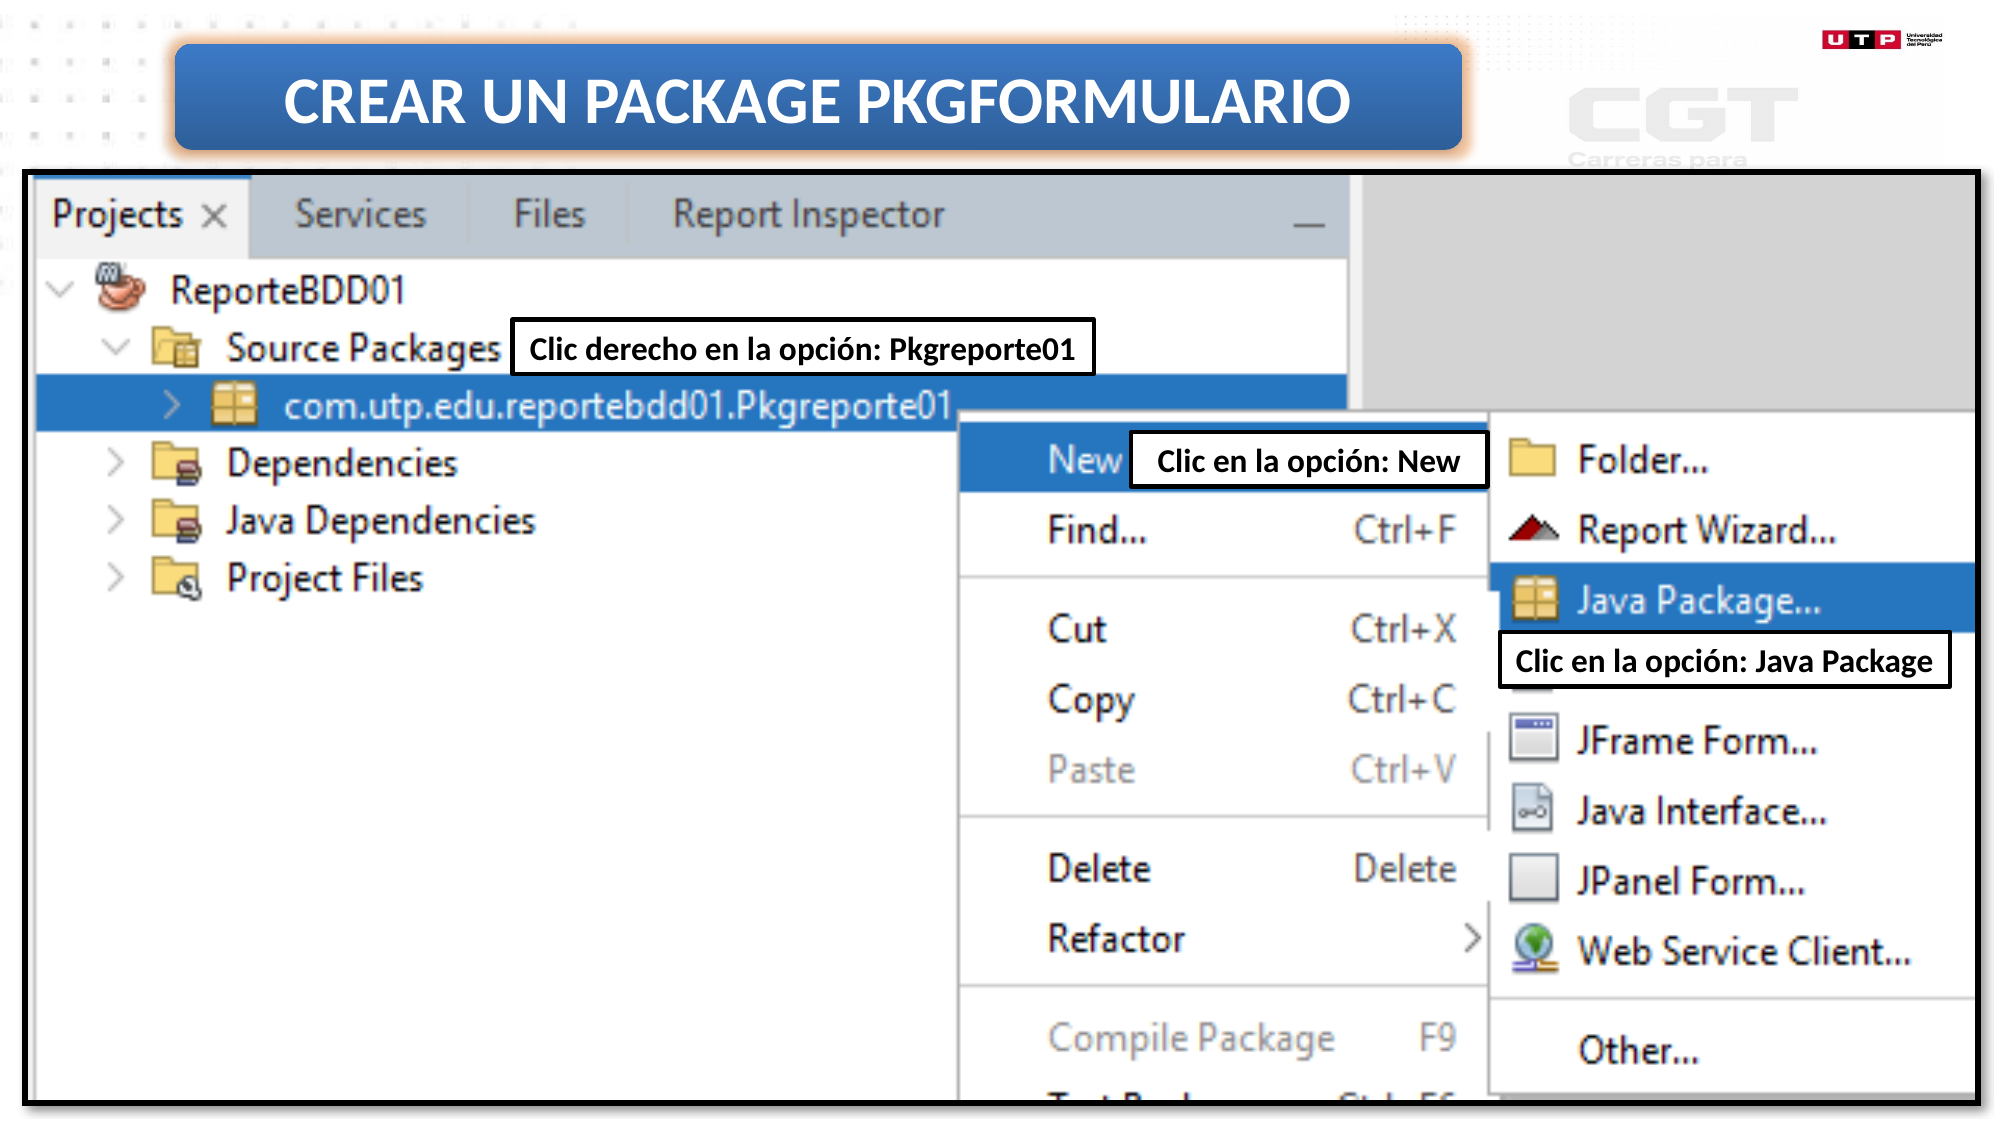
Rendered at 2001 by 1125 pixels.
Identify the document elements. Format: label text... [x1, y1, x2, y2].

picture [0, 14, 588, 625]
picture [1395, 14, 1945, 169]
picture [28, 174, 1976, 1101]
text_box CREAR UN PACKAGE PKGFORMULARIO [174, 43, 1463, 150]
